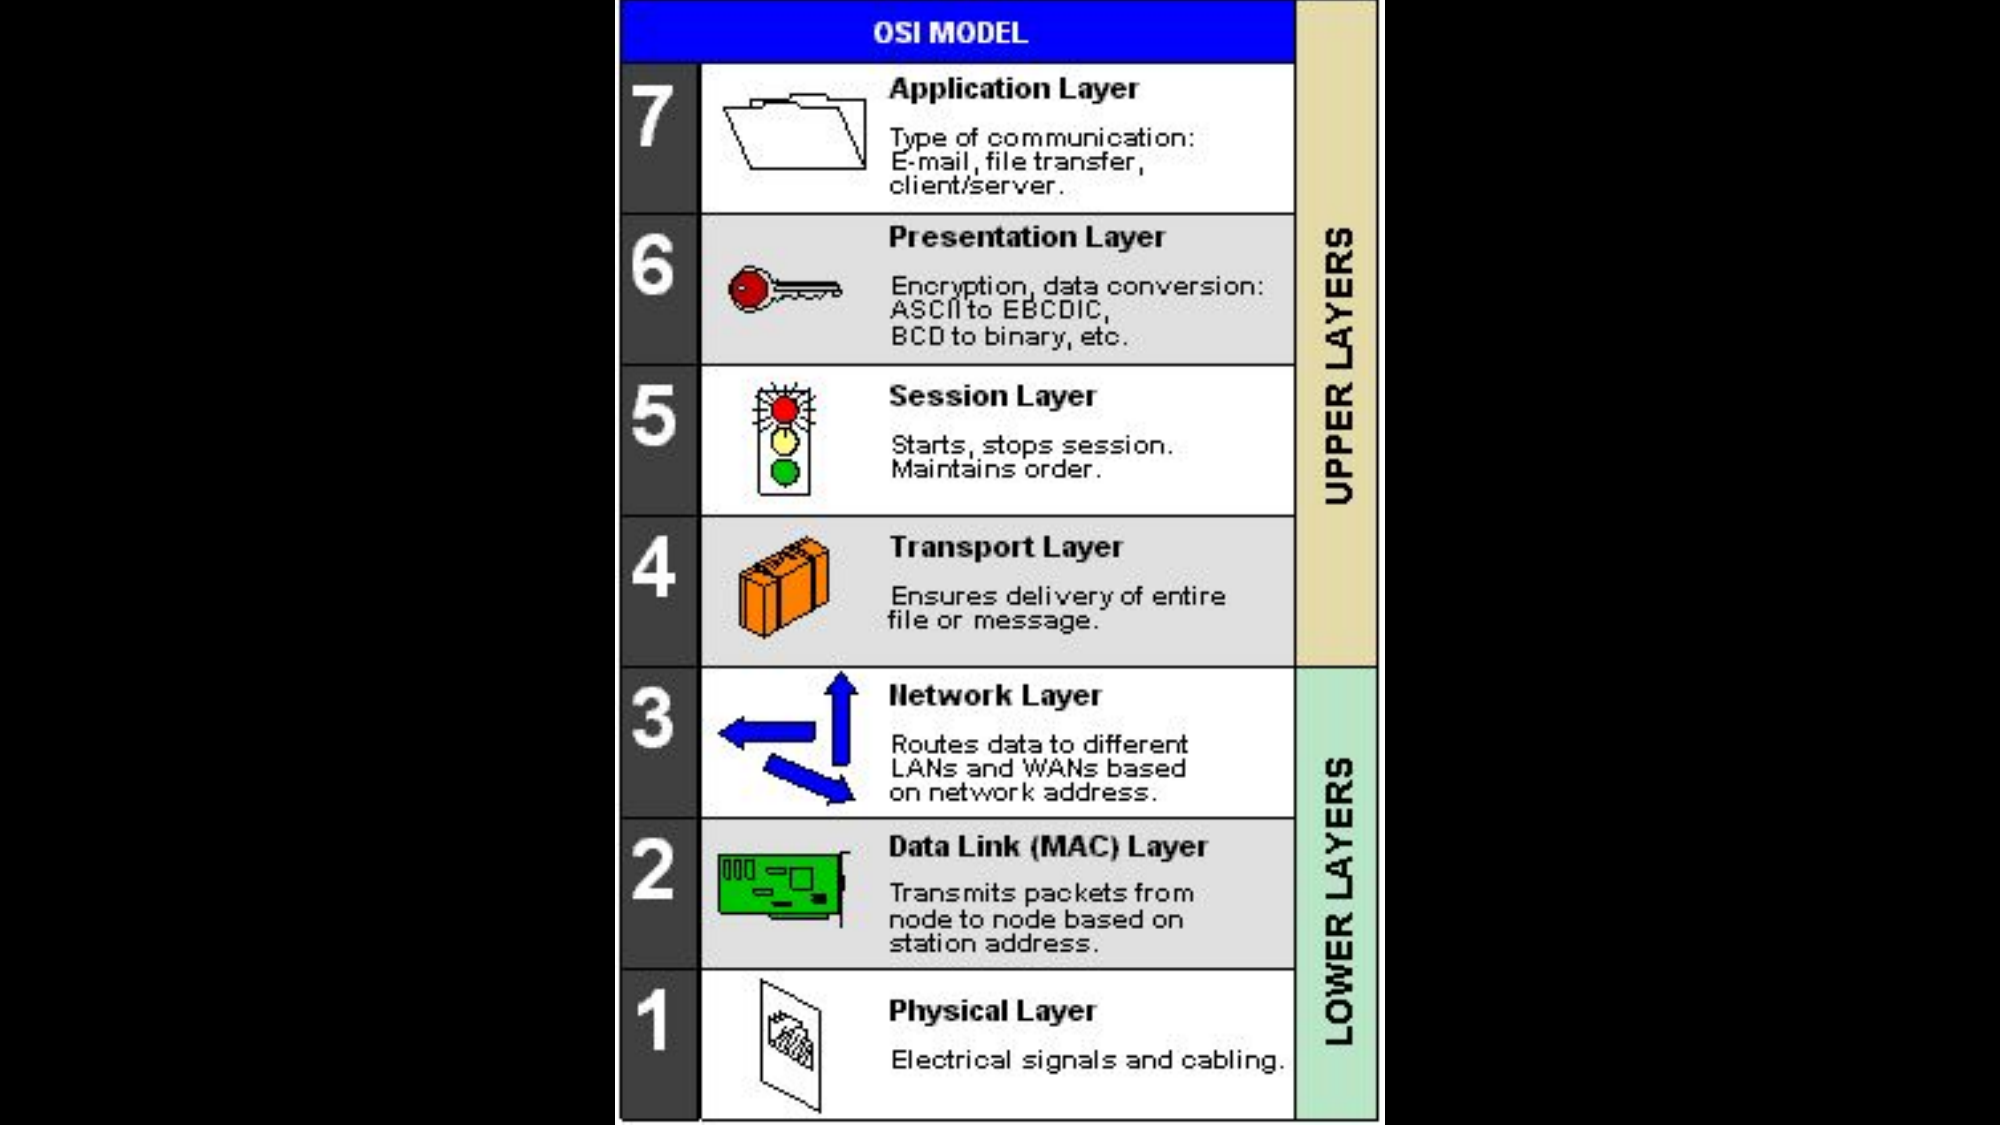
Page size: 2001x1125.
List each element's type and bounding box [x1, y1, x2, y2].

picture [615, 0, 1385, 1125]
